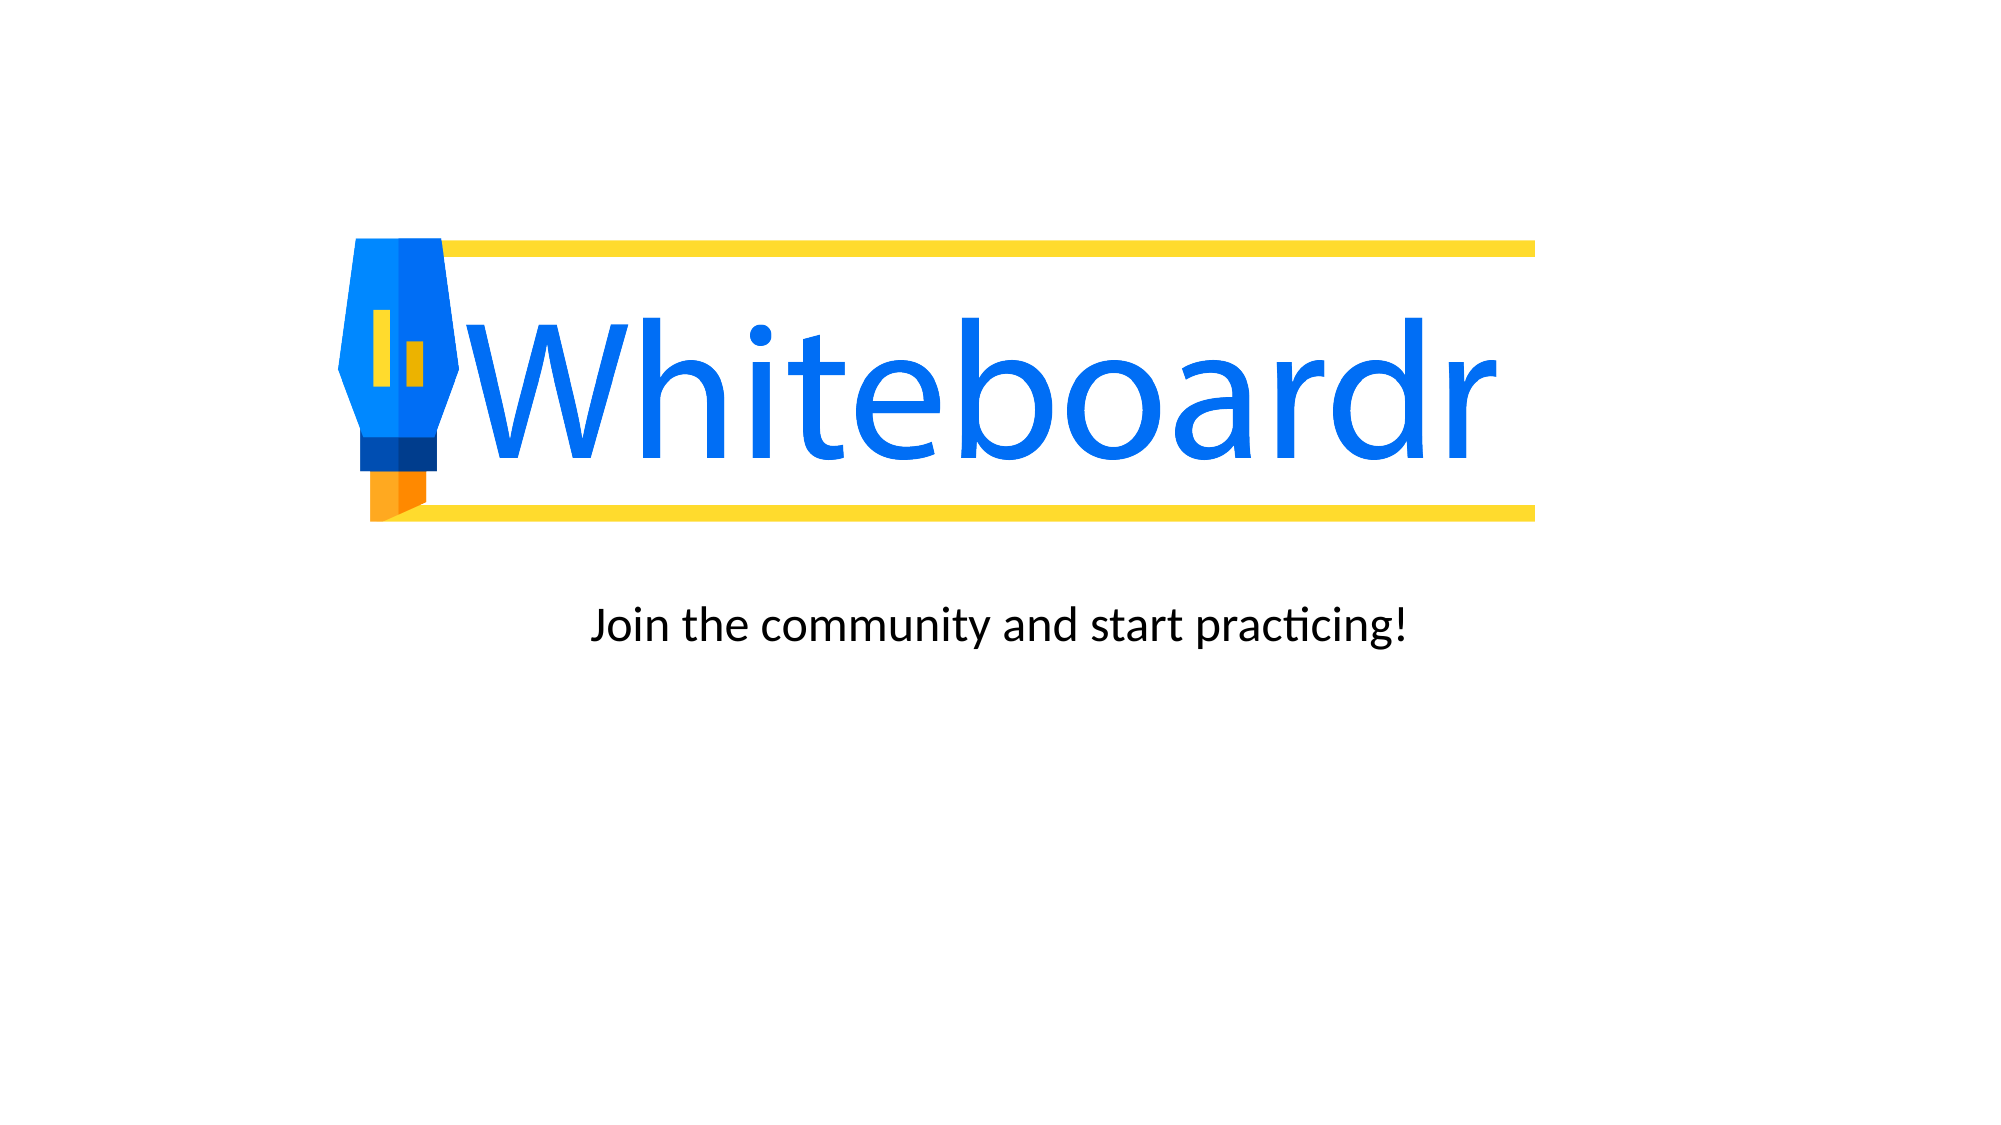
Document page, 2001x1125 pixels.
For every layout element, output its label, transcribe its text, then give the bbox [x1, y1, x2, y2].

picture [336, 238, 1535, 522]
subtitle Join the community and start practicing! [249, 590, 1750, 863]
